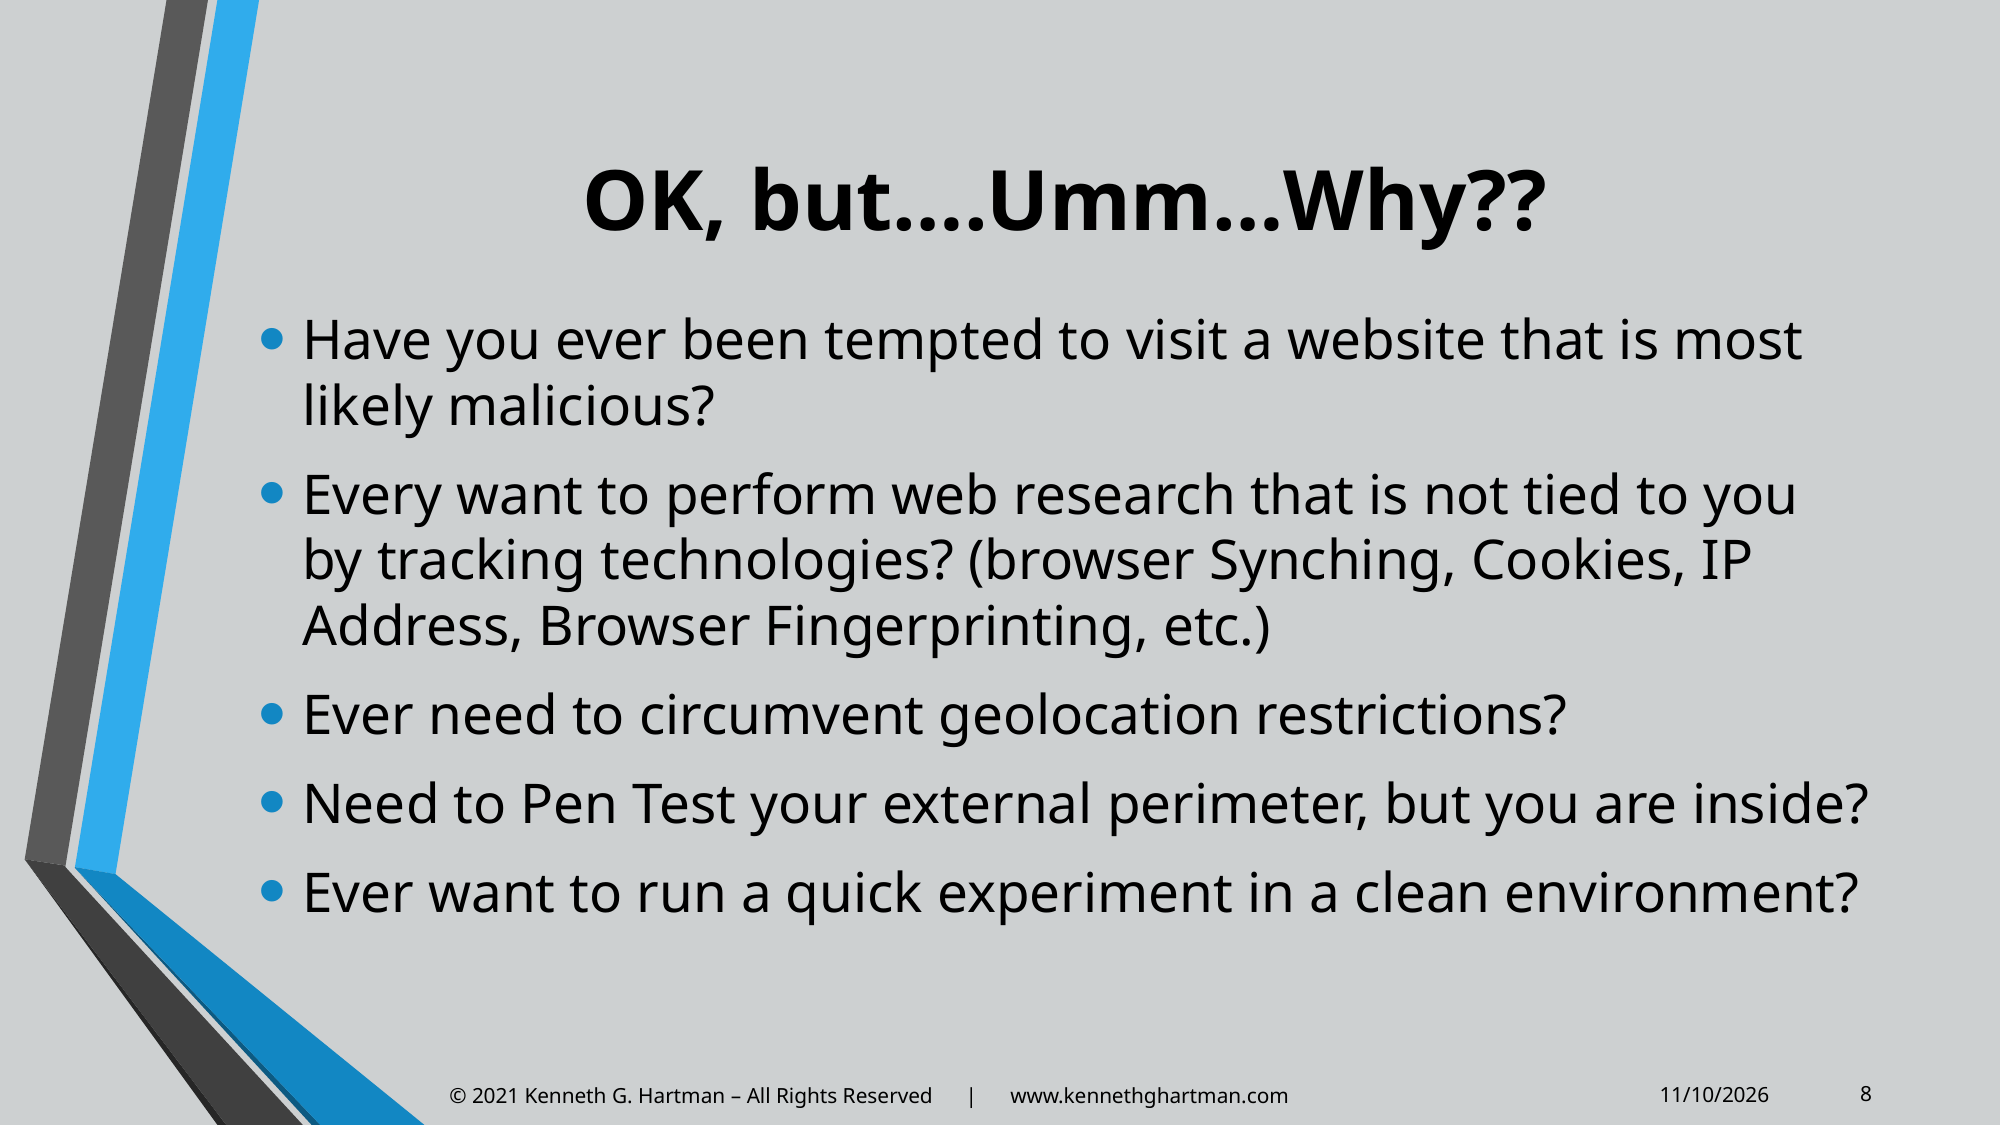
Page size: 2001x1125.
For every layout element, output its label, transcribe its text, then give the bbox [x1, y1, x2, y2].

list Have you ever been tempted to visit a website that is most likely malicious? Every want to perform web research that is not tied to you by tracking technologies? (browser Synching, Cookies, IP Address, Browser Fingerprinting, etc.) Ever need to circumvent geolocation restrictions? Need to Pen Test your external perimeter, but you are inside? Ever want to run a quick experiment in a clean environment? [243, 297, 1887, 950]
footer © 2021 Kenneth G. Hartman – All Rights Reserved | www.kennethghartman.com [434, 1065, 1597, 1125]
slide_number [1597, 1066, 1784, 1125]
title OK, but….Umm…Why?? [243, 112, 1887, 281]
slide_number 8 [1796, 1065, 1887, 1125]
